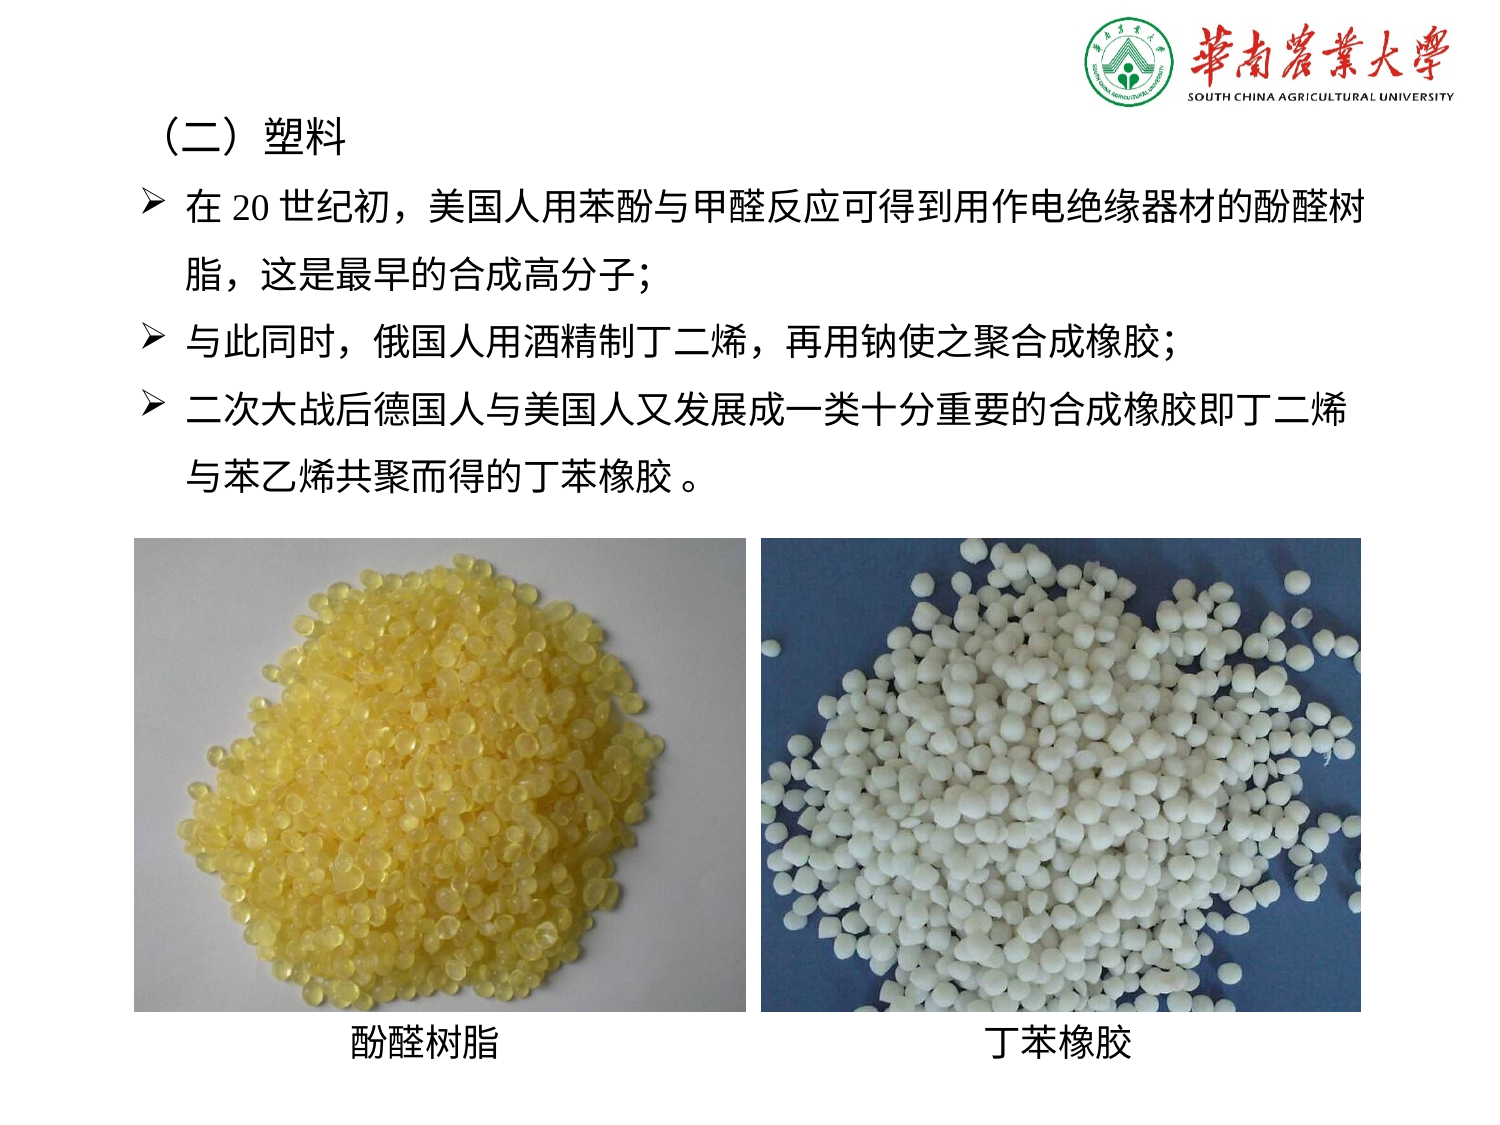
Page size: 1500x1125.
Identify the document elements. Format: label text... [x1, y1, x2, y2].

picture [1024, 0, 1500, 125]
text_box （二）塑料 在20世纪初，美国人用苯酚与甲醛反应可得到用作电绝缘器材的酚醛树脂，这是最早的合成高分子； 与此同时，俄国人用酒精制丁二烯，再用钠使之聚合成橡胶； 二次大战后德国人与美国人又发展成一类十分重要的合成橡胶即丁二烯与苯乙烯共聚而得的丁苯橡胶 。 [123, 78, 1400, 506]
text_box 酚醛树脂 [335, 1021, 545, 1072]
picture [761, 538, 1362, 1012]
text_box 丁苯橡胶 [968, 1021, 1155, 1072]
picture [134, 538, 746, 1012]
